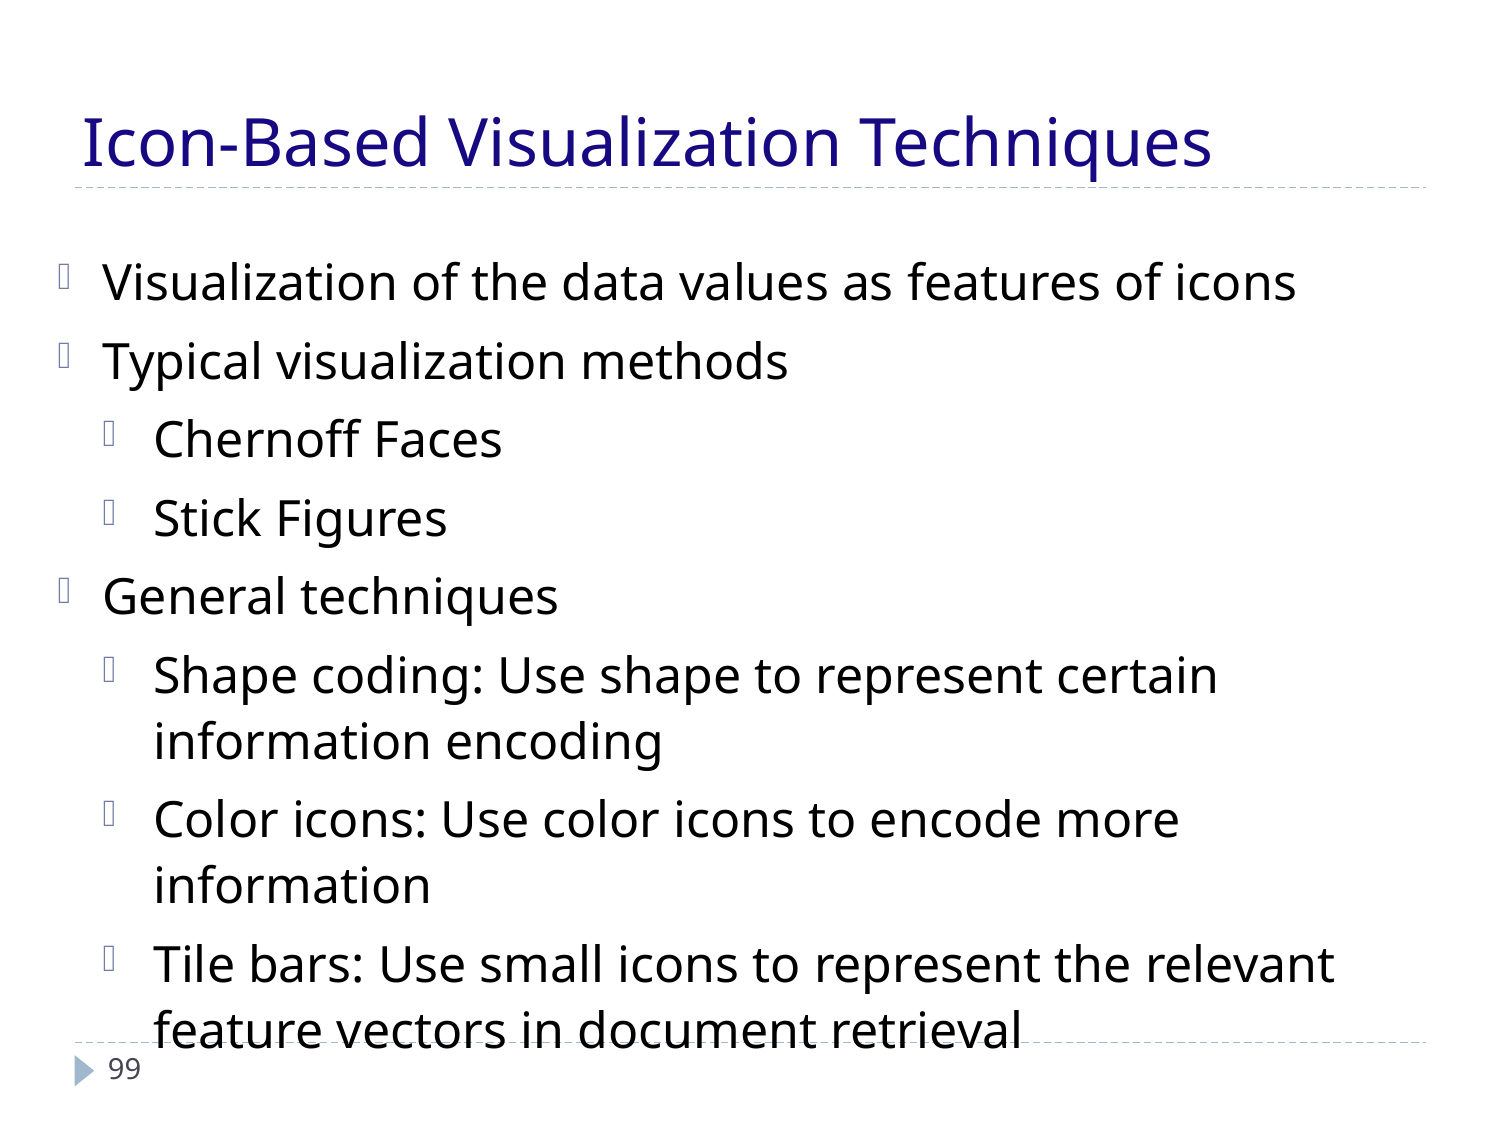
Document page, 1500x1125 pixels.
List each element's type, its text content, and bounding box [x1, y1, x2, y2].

list Visualization of the data values as features of icons Typical visualization methods Chernoff Faces Stick Figures General techniques Shape coding: Use shape to represent certain information encoding Color icons: Use color icons to encode more information Tile bars: Use small icons to represent the relevant feature vectors in document retrieval [49, 236, 1438, 1051]
title Icon-Based Visualization Techniques [74, 24, 1426, 188]
slide_number 99 [99, 1051, 151, 1125]
